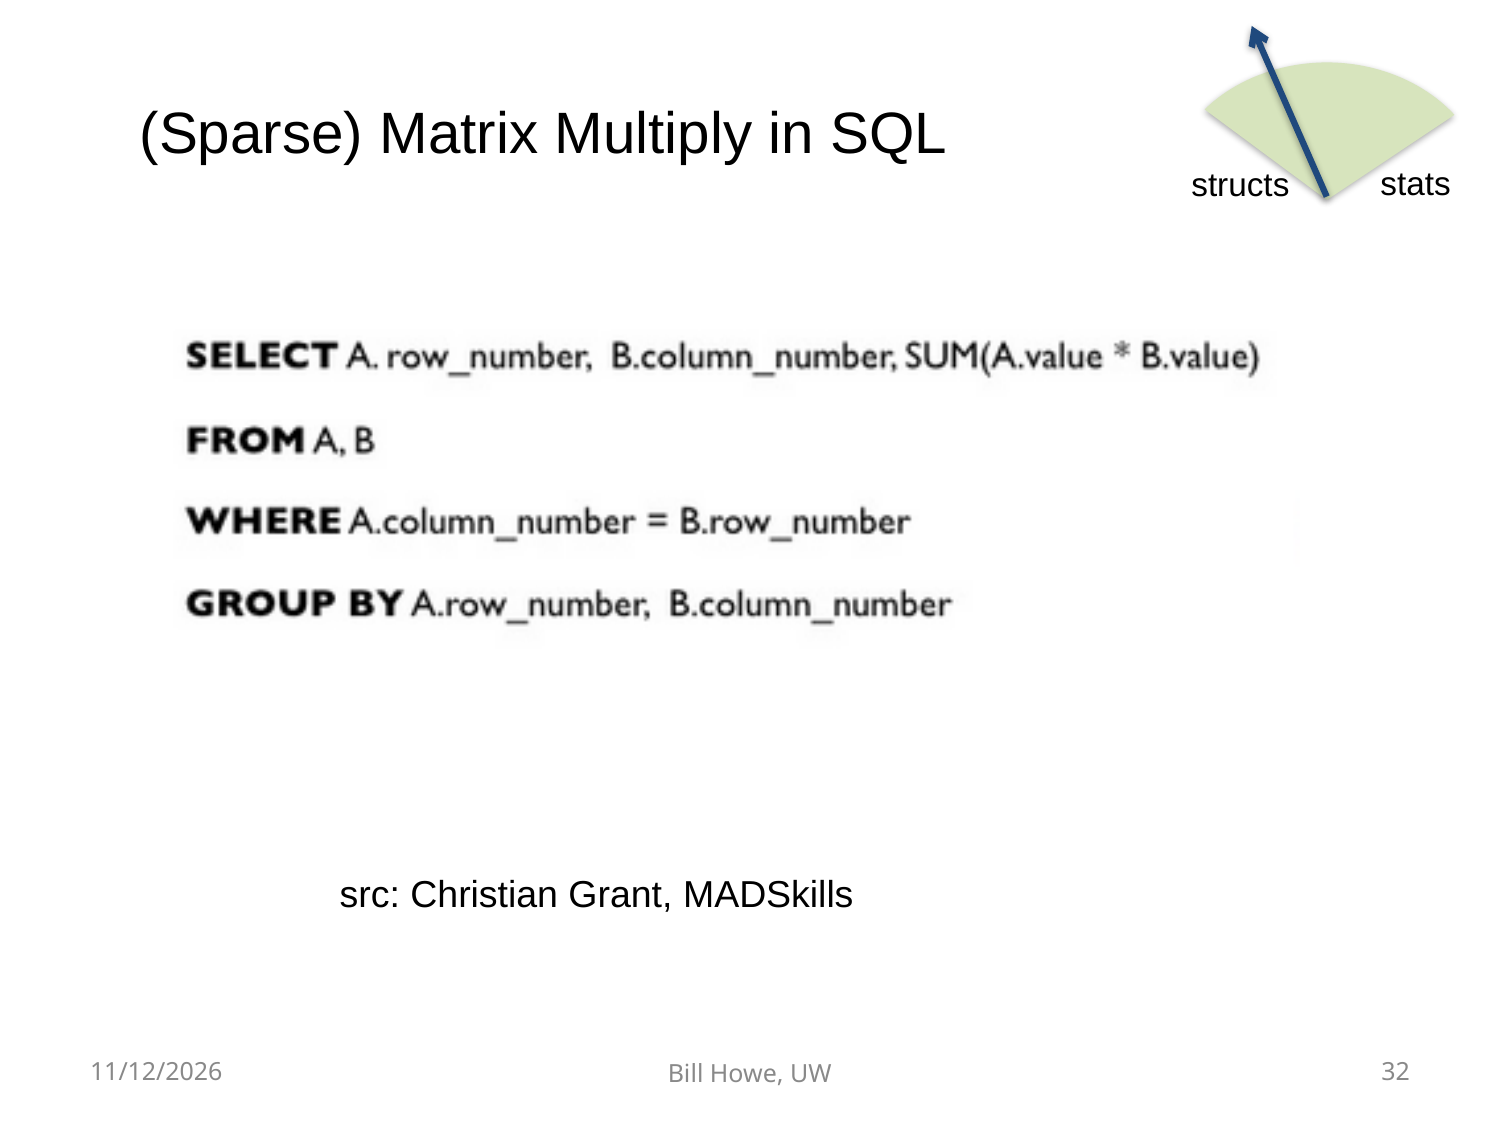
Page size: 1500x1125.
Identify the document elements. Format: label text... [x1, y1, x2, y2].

text_box (Sparse) Matrix Multiply in SQL [125, 87, 1200, 173]
picture [159, 315, 1300, 672]
text_box src: Christian Grant, MADSkills [324, 862, 925, 923]
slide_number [75, 1042, 425, 1103]
footer Bill Howe, UW [512, 1042, 988, 1103]
slide_number 32 [1074, 1042, 1425, 1103]
text_box stats [1365, 154, 1500, 210]
text_box structs [1176, 156, 1327, 211]
text_box [1330, 61, 1456, 197]
text_box [1203, 79, 1246, 141]
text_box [1251, 25, 1327, 197]
